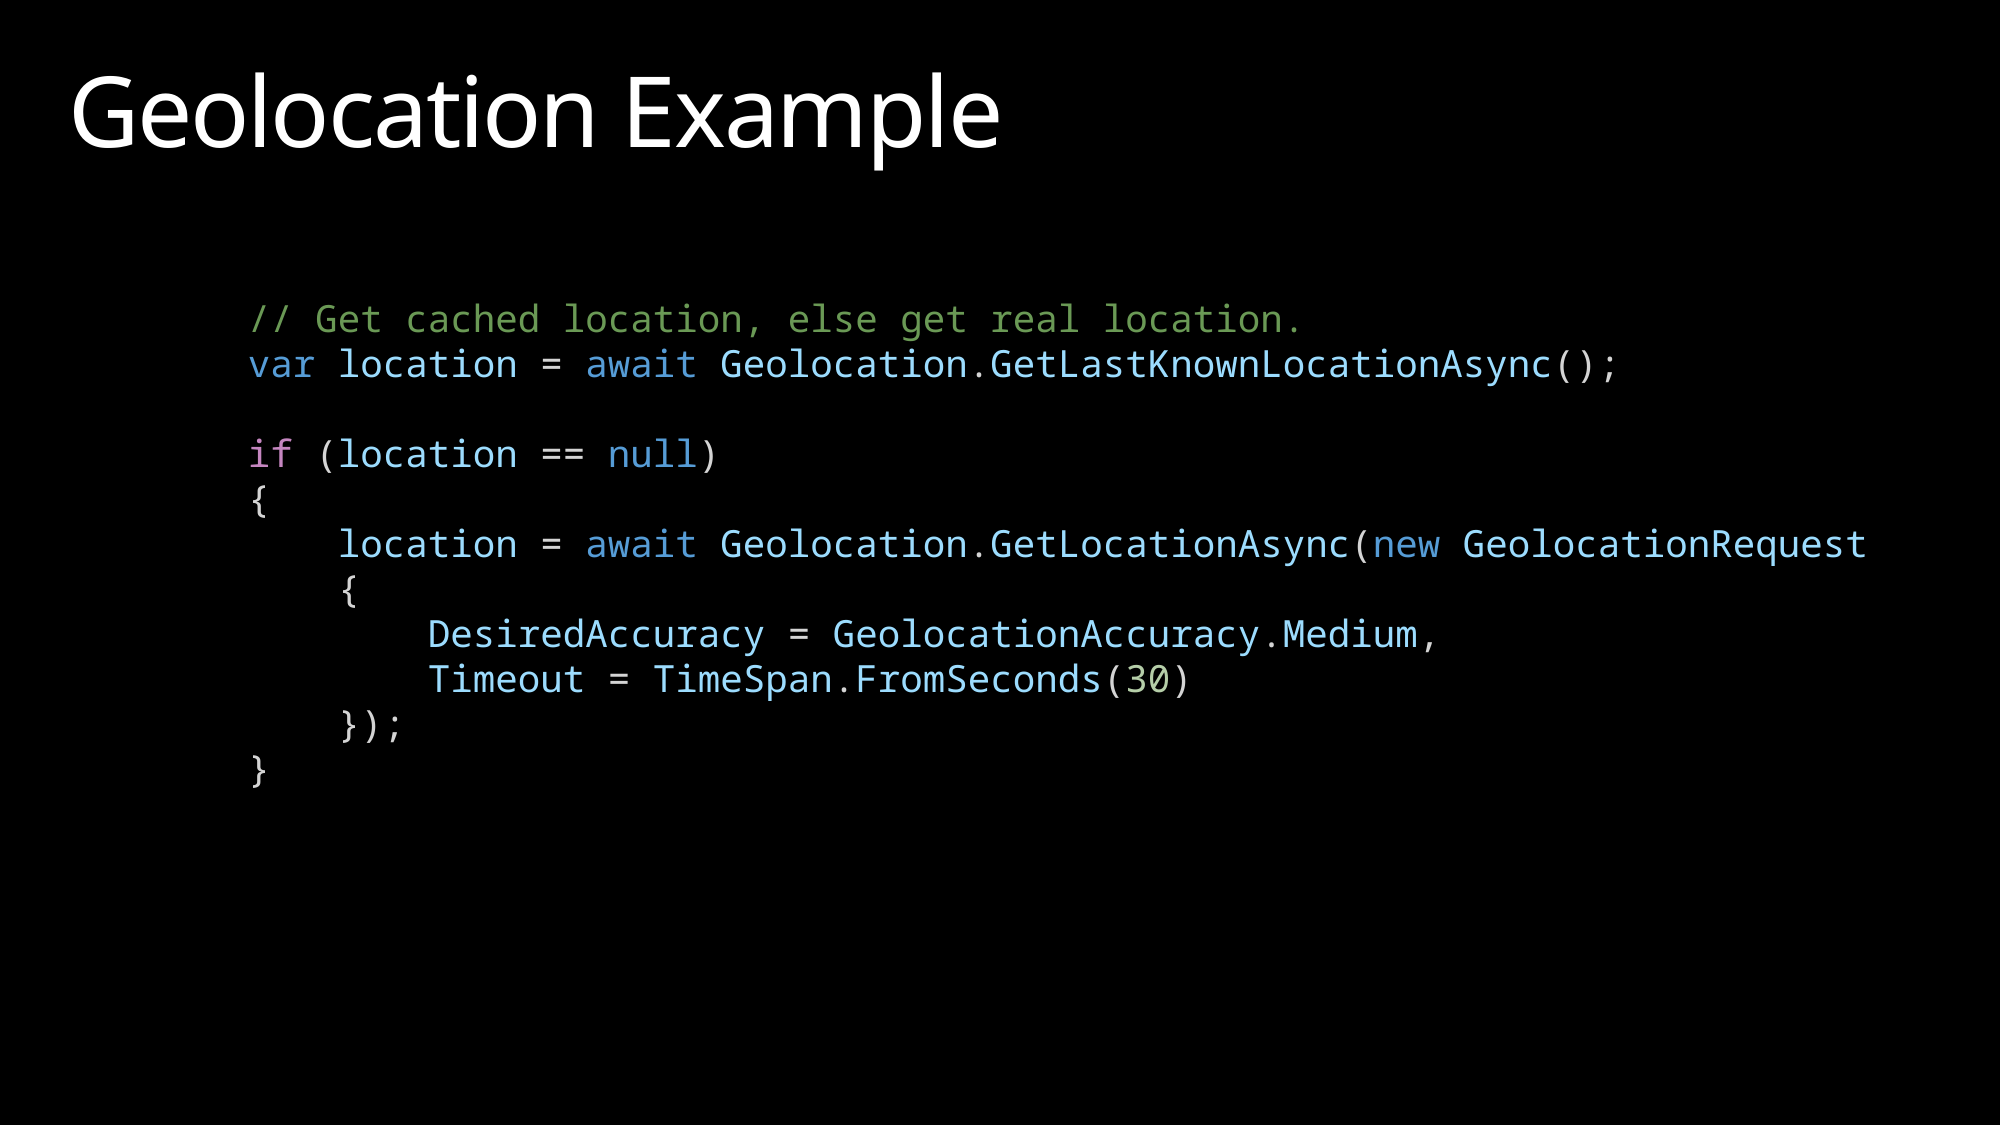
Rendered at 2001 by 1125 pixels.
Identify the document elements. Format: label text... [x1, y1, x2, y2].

title Geolocation Example [44, 47, 1957, 196]
text_box // Get cached location, else get real location. var location = await Geolocation.GetLastKnownLocationAsync(); if (location == null) { location = await Geolocation.GetLocationAsync(new GeolocationRequest { DesiredAccuracy = GeolocationAccuracy.Medium, Timeout = TimeSpan.FromSeconds(30) }); } [0, 287, 2000, 798]
